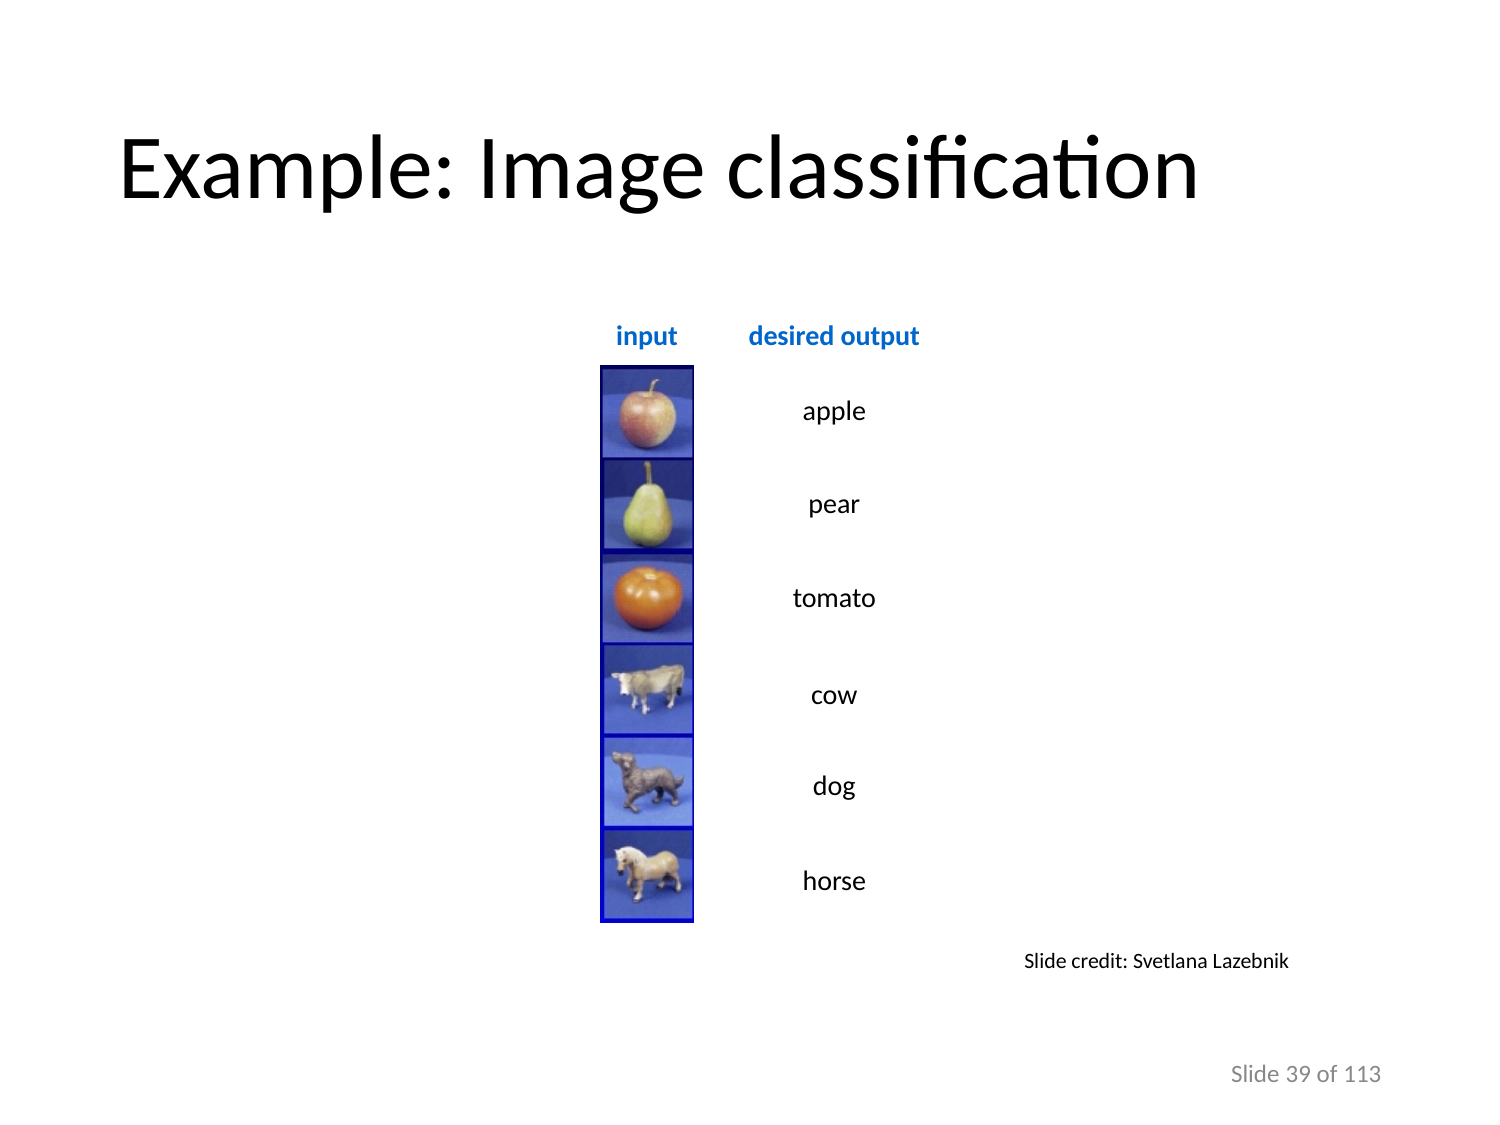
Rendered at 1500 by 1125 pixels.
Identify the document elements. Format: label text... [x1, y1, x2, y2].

slide_number Slide ‹#› of 113 [1059, 1042, 1397, 1103]
text_box tomato [749, 571, 919, 621]
text_box cow [749, 668, 919, 718]
text_box desired output [721, 309, 947, 359]
text_box dog [749, 759, 919, 809]
text_box apple [749, 384, 919, 434]
title Example: Image classification [103, 59, 1397, 278]
text_box Slide credit: Svetlana Lazebnik [1009, 938, 1310, 981]
text_box pear [749, 478, 919, 527]
text_box input [562, 309, 721, 359]
text_box horse [749, 854, 919, 904]
picture [599, 365, 694, 923]
